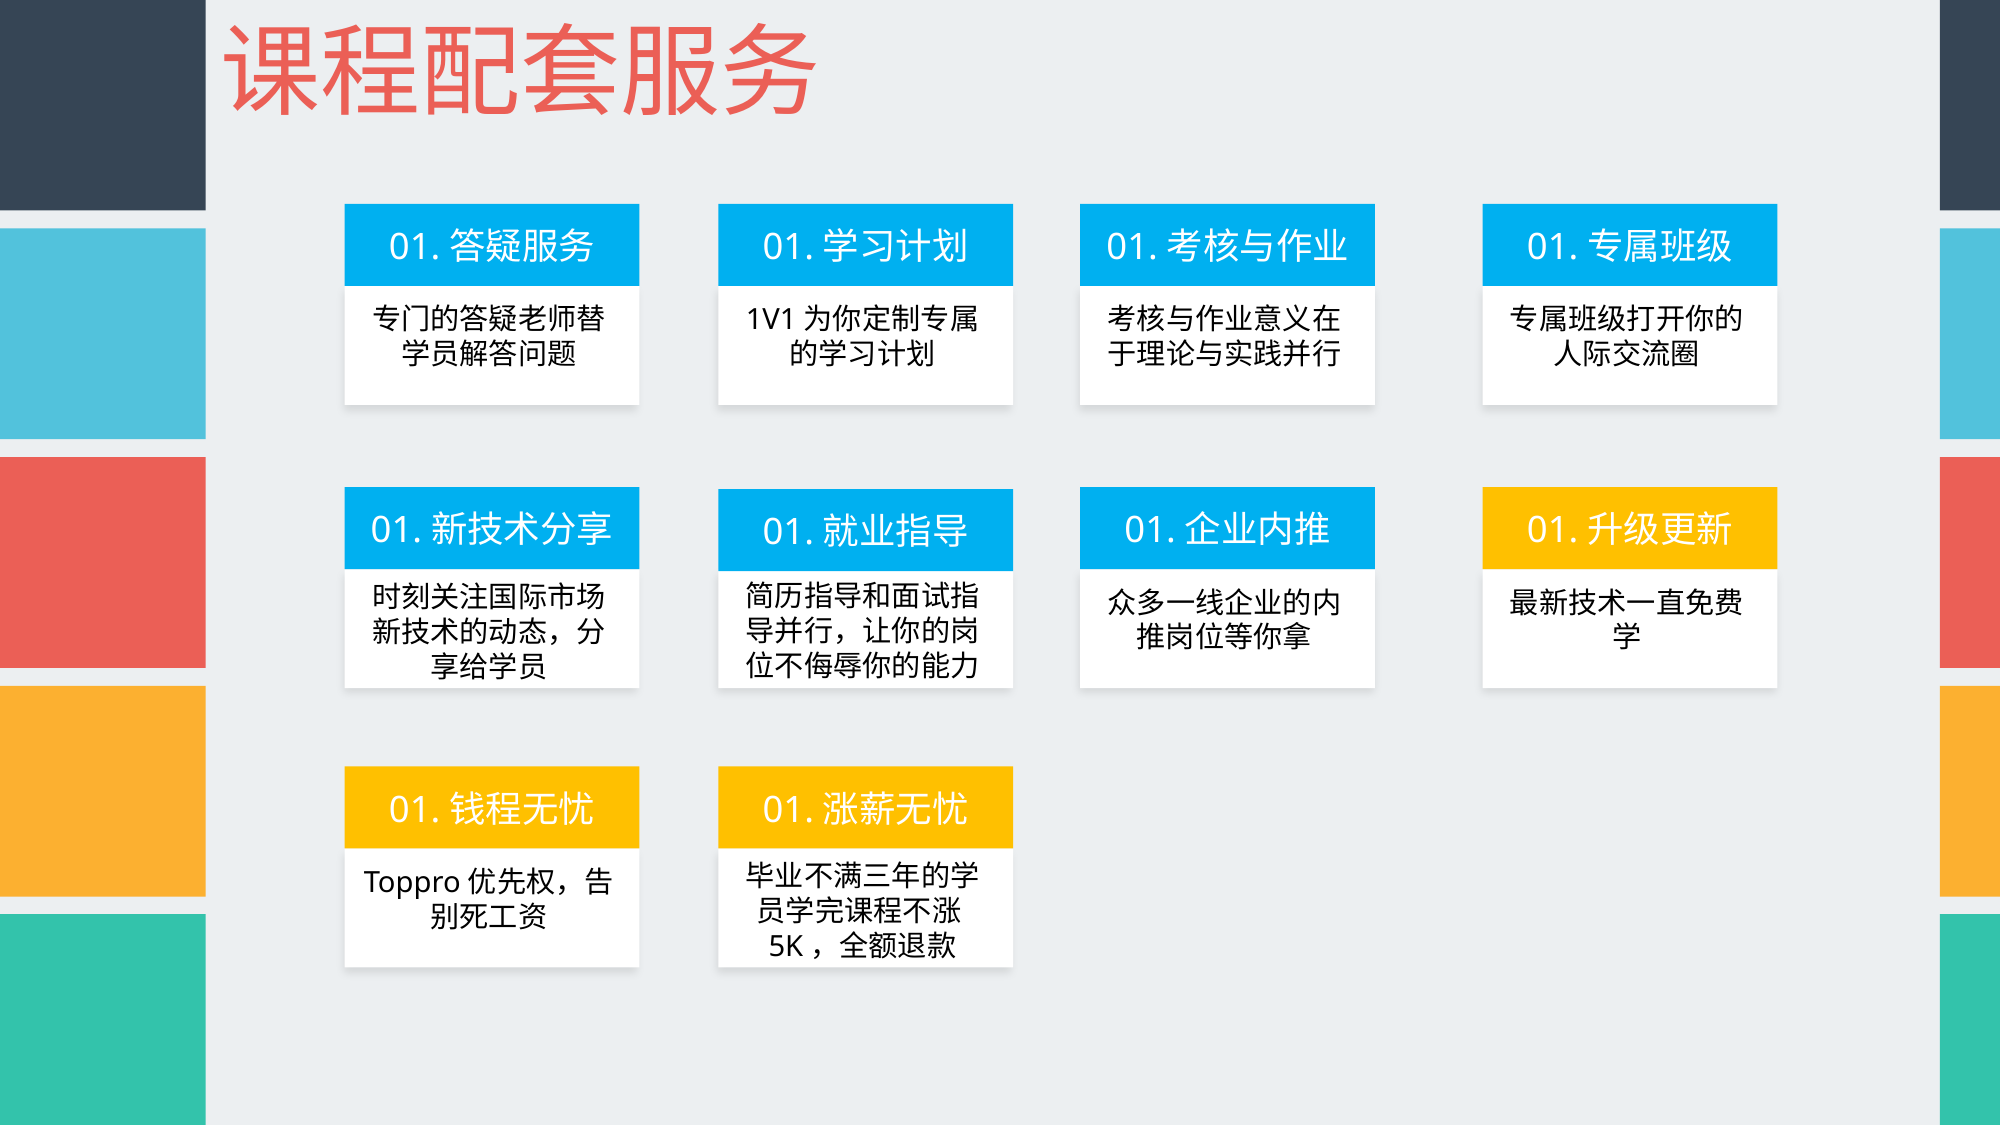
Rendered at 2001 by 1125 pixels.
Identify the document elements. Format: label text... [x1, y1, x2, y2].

text_box [1080, 286, 1375, 405]
text_box 01.专属班级 [1482, 203, 1778, 286]
text_box 毕业不满三年的学员学完课程不涨5K，全额退款 [718, 850, 1007, 970]
text_box [718, 849, 1014, 968]
text_box Toppro优先权，告别死工资 [344, 855, 634, 941]
text_box 01.答疑服务 [344, 203, 640, 286]
text_box [0, 0, 206, 211]
text_box 专门的答疑老师替学员解答问题 [344, 293, 634, 378]
text_box [1482, 570, 1778, 689]
text_box [1939, 914, 2000, 1125]
text_box [1007, 572, 1014, 689]
text_box 最新技术一直免费学 [1482, 576, 1772, 662]
text_box [1939, 457, 2000, 668]
text_box 时刻关注国际市场新技术的动态，分享给学员 [344, 571, 634, 691]
text_box 简历指导和面试指导并行，让你的岗位不侮辱你的能力 [718, 569, 1007, 690]
text_box [344, 849, 640, 968]
text_box 01.涨薪无忧 [718, 766, 1014, 849]
text_box 01.考核与作业 [1080, 203, 1375, 286]
text_box 专属班级打开你的人际交流圈 [1482, 293, 1772, 378]
text_box [0, 685, 206, 897]
text_box 01.钱程无忧 [344, 766, 640, 849]
text_box [1939, 685, 2000, 897]
text_box [0, 228, 206, 440]
text_box [1939, 0, 2000, 211]
text_box [0, 457, 206, 668]
text_box 1V1为你定制专属的学习计划 [718, 293, 1007, 378]
text_box [344, 570, 640, 689]
text_box 01.就业指导 [718, 489, 1014, 572]
text_box [0, 914, 206, 1125]
text_box [1080, 570, 1375, 689]
text_box 01.升级更新 [1482, 487, 1778, 570]
text_box 01.企业内推 [1080, 487, 1375, 570]
text_box 考核与作业意义在于理论与实践并行 [1080, 293, 1369, 378]
text_box 01.学习计划 [718, 203, 1014, 286]
text_box 课程配套服务 [205, 0, 836, 135]
text_box [344, 286, 640, 405]
text_box 众多一线企业的内推岗位等你拿 [1080, 576, 1369, 662]
text_box 01.新技术分享 [344, 487, 640, 570]
text_box [1939, 228, 2000, 440]
text_box [1482, 286, 1778, 405]
text_box [718, 286, 1014, 405]
